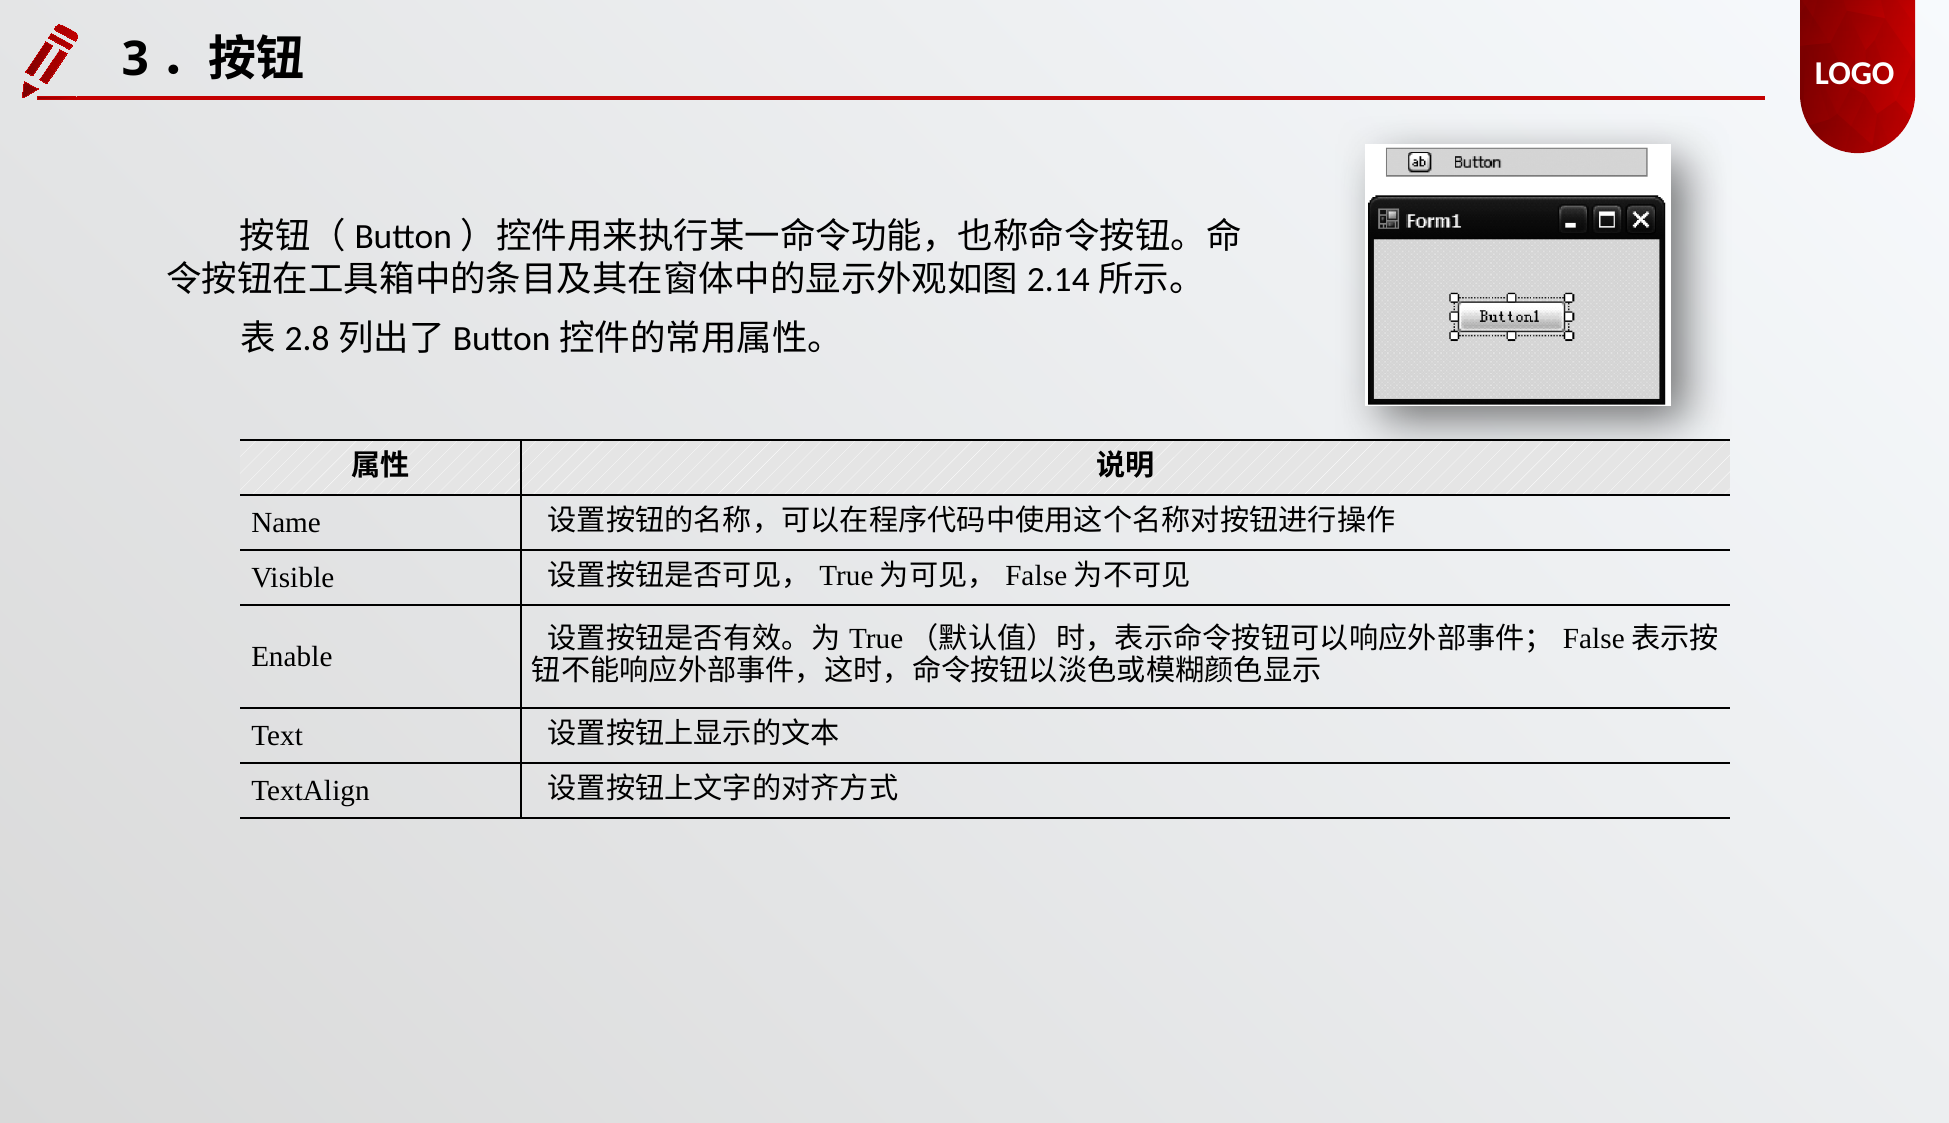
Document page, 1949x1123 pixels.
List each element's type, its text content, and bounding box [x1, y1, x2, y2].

text_box 表2.8列出了Button控件的常用属性。 [225, 307, 858, 365]
table_cell Enable [240, 606, 520, 707]
table_cell 设置按钮是否可见，True为可见，False为不可见 [522, 551, 1730, 604]
picture [22, 82, 37, 97]
table_cell Name [240, 496, 520, 549]
table_cell Text [240, 709, 520, 762]
table_cell TextAlign [240, 764, 520, 817]
table_cell 设置按钮上显示的文本 [522, 709, 1730, 762]
table_cell 设置按钮的名称，可以在程序代码中使用这个名称对按钮进行操作 [522, 496, 1730, 549]
picture [26, 42, 52, 75]
table_cell 设置按钮上文字的对齐方式 [522, 764, 1730, 817]
table_cell Visible [240, 551, 520, 604]
picture [48, 33, 73, 49]
table_cell 设置按钮是否有效。为True（默认值）时，表示命令按钮可以响应外部事件；False表示按钮不能响应外部事件，这时，命令按钮以淡色或模糊颜色显示 [522, 606, 1730, 707]
picture [54, 24, 78, 41]
picture [1800, 0, 1916, 154]
text_box 3．按钮 [101, 17, 499, 95]
table_header 属性 [240, 441, 520, 494]
text_box 按钮（Button）控件用来执行某一命令功能，也称命令按钮。命令按钮在工具箱中的条目及其在窗体中的显示外观如图2.14所示。 [151, 205, 1268, 306]
picture [1364, 144, 1671, 406]
picture [40, 50, 67, 83]
table_header 说明 [522, 441, 1730, 494]
